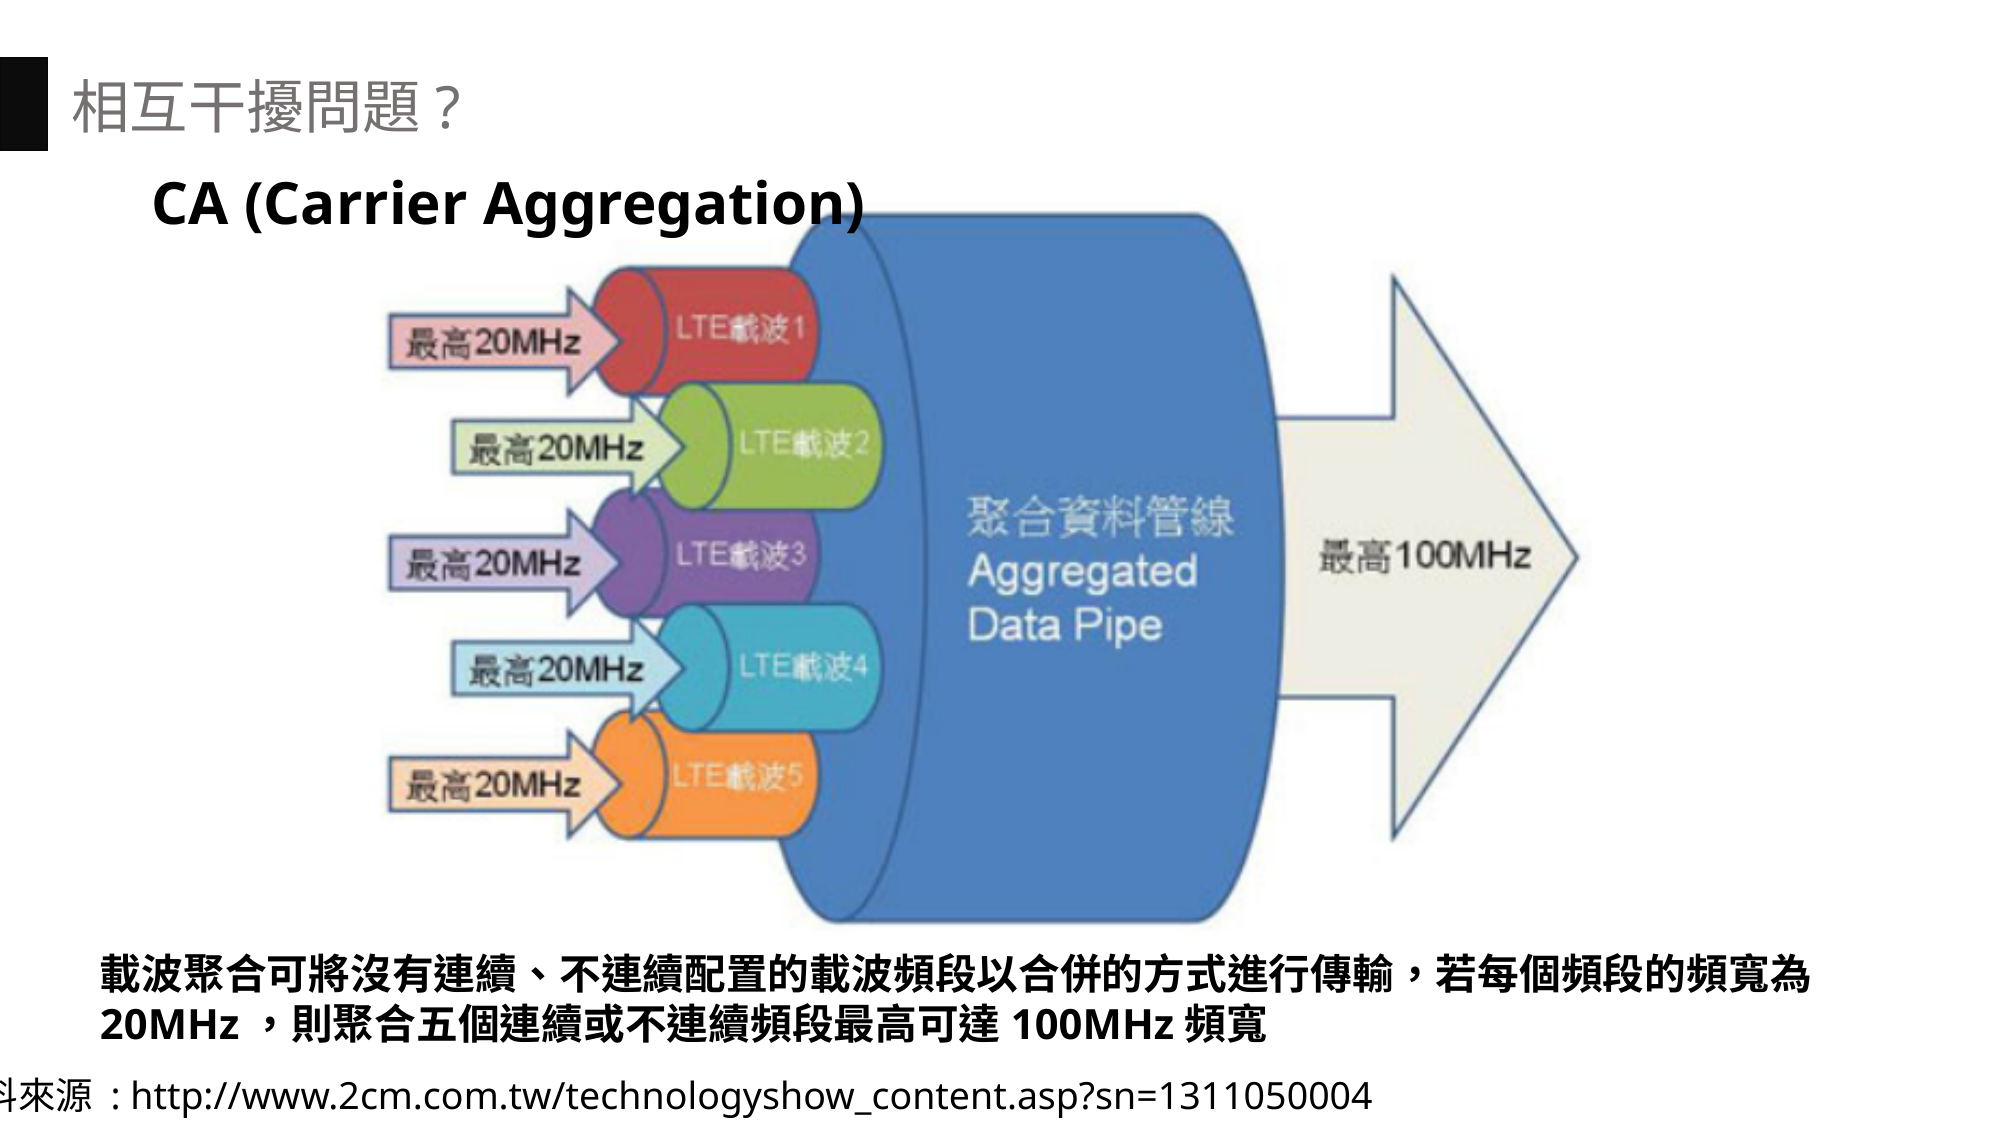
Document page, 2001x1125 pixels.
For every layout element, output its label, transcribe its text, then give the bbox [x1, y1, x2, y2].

text_box [0, 57, 48, 151]
picture [375, 201, 1592, 941]
text_box 相互干擾問題? [56, 63, 476, 148]
text_box 載波聚合可將沒有連續、不連續配置的載波頻段以合併的方式進行傳輸，若每個頻段的頻寬為20MHz，則聚合五個連續或不連續頻段最高可達100MHz頻寬 [85, 940, 1883, 1055]
text_box 資料來源 : http://www.2cm.com.tw/technologyshow_content.asp?sn=1311050004 [0, 1064, 1389, 1125]
text_box CA (Carrier Aggregation) [136, 158, 1439, 244]
